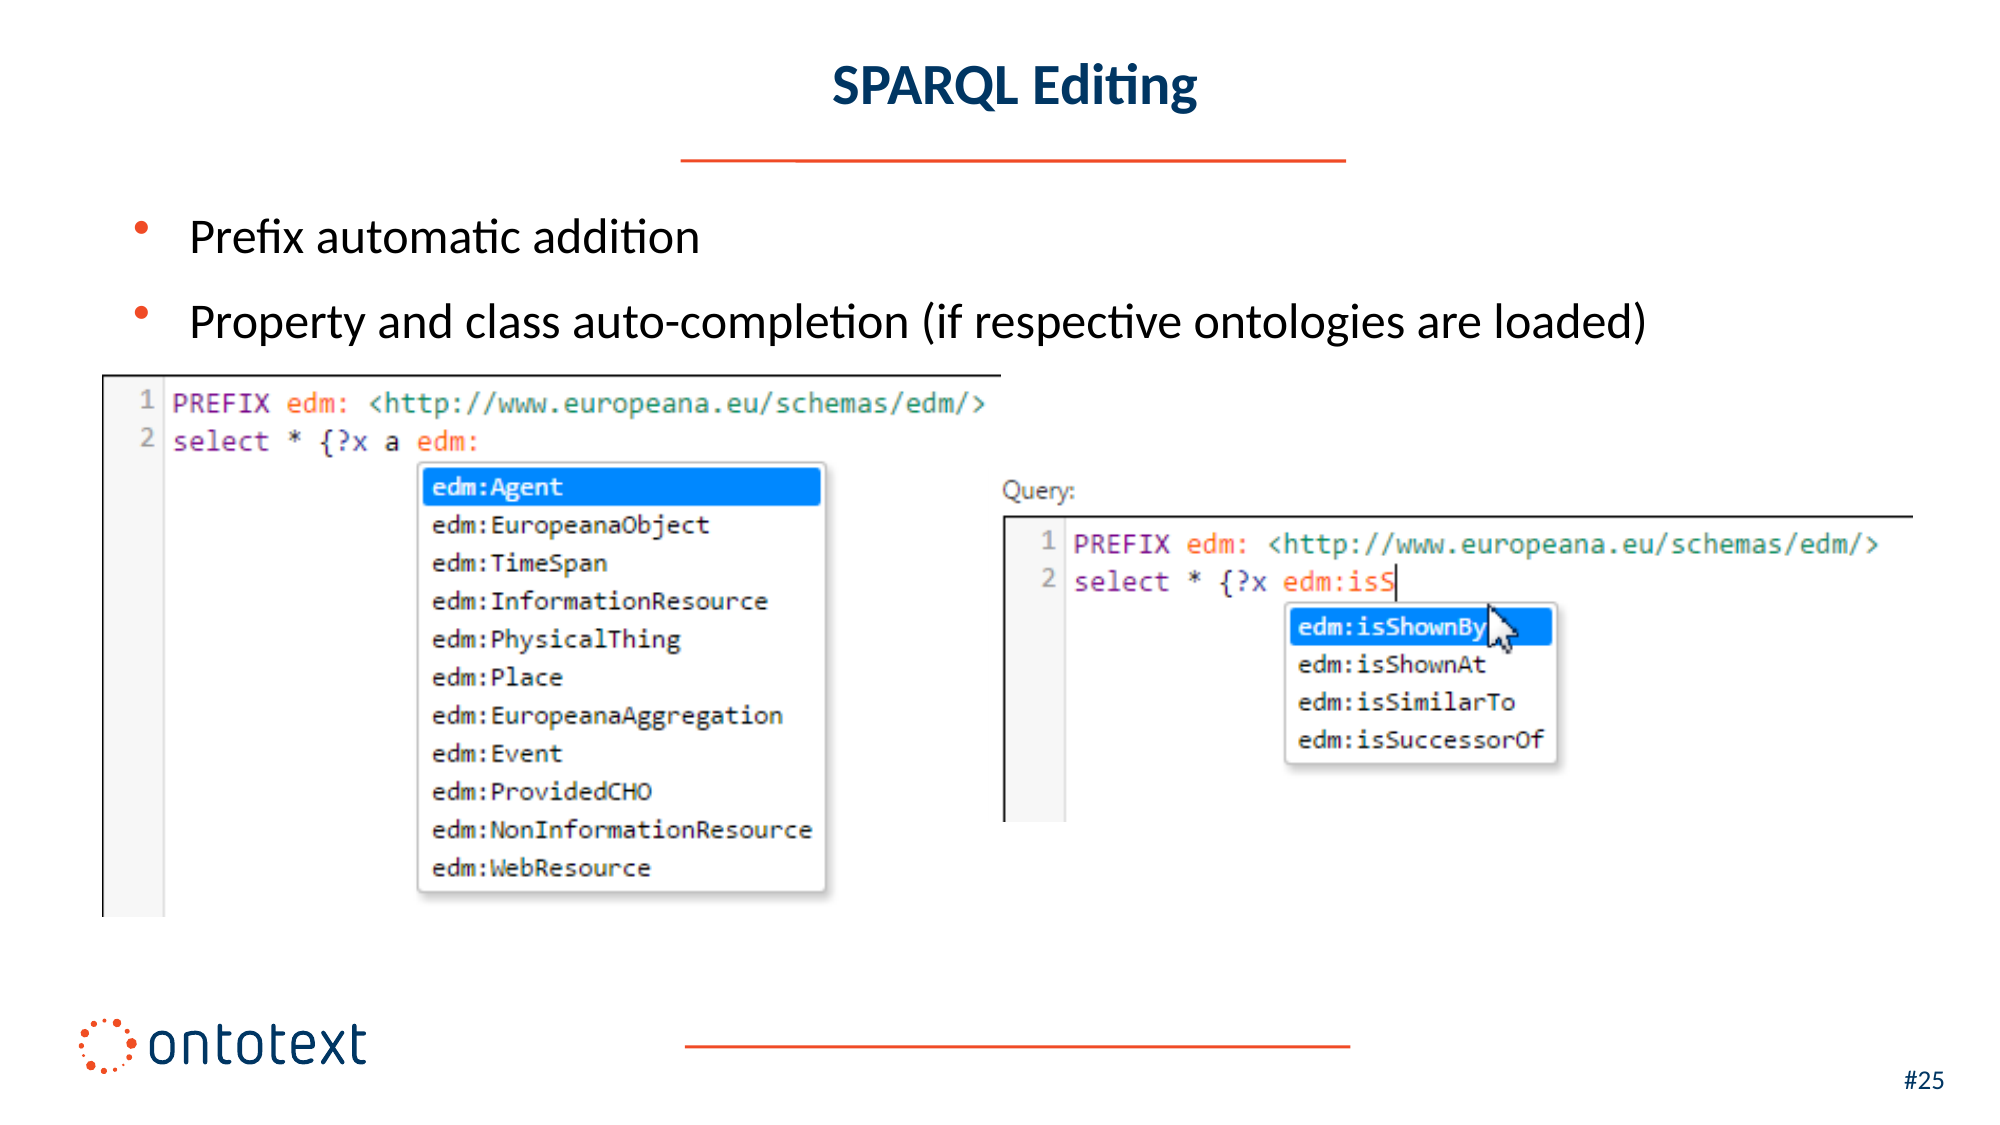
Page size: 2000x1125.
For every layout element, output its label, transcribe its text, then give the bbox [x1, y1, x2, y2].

picture [102, 373, 1914, 918]
slide_number #25 [1796, 1054, 1961, 1105]
list Prefix automatic addition Property and class auto-completion (if respective ontologies are loaded) [117, 196, 1929, 1000]
title SPARQL Editing [102, 0, 1929, 162]
